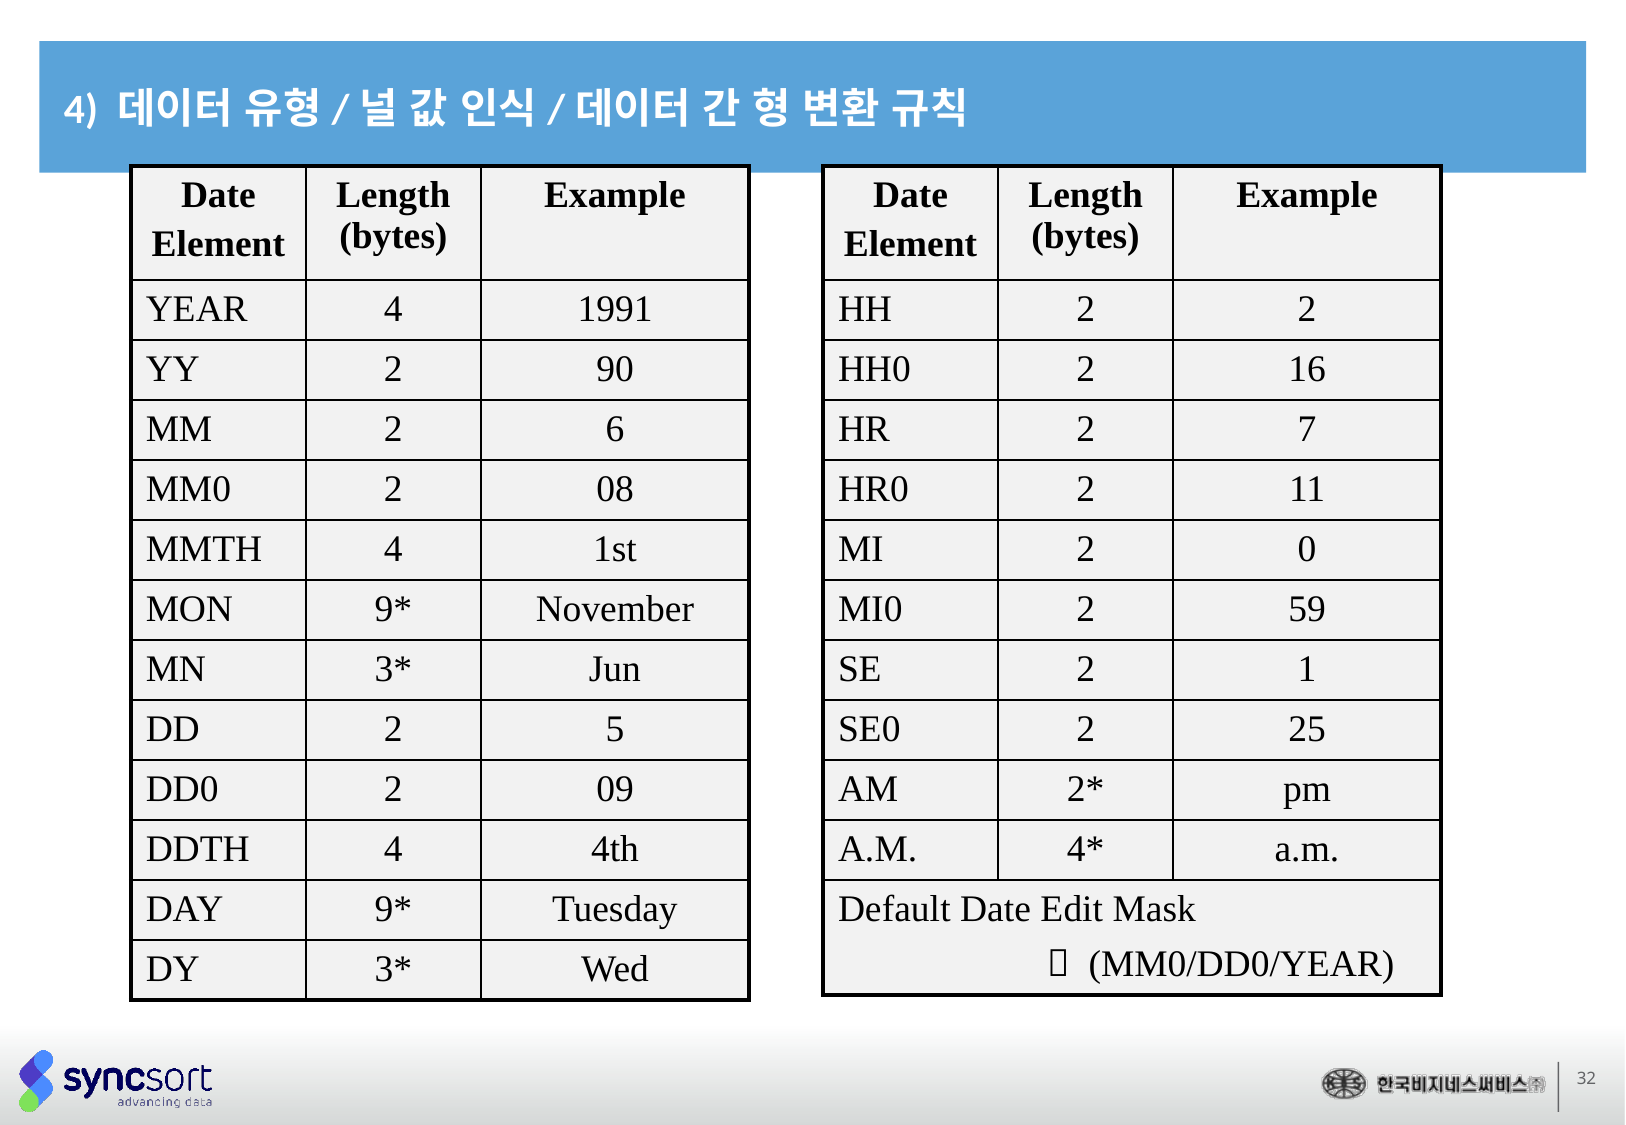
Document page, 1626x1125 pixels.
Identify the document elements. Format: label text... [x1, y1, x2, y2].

table_cell HH [825, 281, 997, 339]
table_cell 1991 [482, 281, 747, 339]
table_cell 7 [1174, 401, 1439, 459]
table_cell DY [133, 941, 305, 998]
table_cell 4 [307, 821, 480, 879]
table_cell 25 [1174, 701, 1439, 759]
table_cell DD0 [133, 761, 305, 819]
table_cell 1 [1174, 641, 1439, 699]
table_cell 2 [1174, 281, 1439, 339]
table_cell YY [133, 341, 305, 399]
table_cell 08 [482, 461, 747, 519]
table_cell 2 [999, 521, 1172, 579]
table_cell MN [133, 641, 305, 699]
table_cell AM [825, 761, 997, 819]
table_cell 2 [307, 401, 480, 459]
table_cell 09 [482, 761, 747, 819]
table_cell a.m. [1174, 821, 1439, 879]
table_header Length (bytes) [999, 168, 1172, 279]
table_cell 5 [482, 701, 747, 759]
table_cell 2 [999, 281, 1172, 339]
table_cell 2 [999, 701, 1172, 759]
table_cell 59 [1174, 581, 1439, 639]
table_cell 2 [307, 341, 480, 399]
table_cell HH0 [825, 341, 997, 399]
text_box 4) 데이터 유형/널 값 인식/데이터 간 형 변환 규칙 [48, 47, 1579, 166]
table_cell 6 [482, 401, 747, 459]
table_cell pm [1174, 761, 1439, 819]
table_cell DDTH [133, 821, 305, 879]
table_cell 1st [482, 521, 747, 579]
table_cell 9* [307, 881, 480, 939]
table_cell SE0 [825, 701, 997, 759]
table_cell Default Date Edit Mask  (MM0/DD0/YEAR) [825, 881, 1439, 993]
table_cell 2 [999, 461, 1172, 519]
table_header Example [482, 168, 747, 279]
table_cell Tuesday [482, 881, 747, 939]
table_cell 2* [999, 761, 1172, 819]
table_cell 90 [482, 341, 747, 399]
table_header Date Element [133, 168, 305, 279]
table_cell 9* [307, 581, 480, 639]
table_cell YEAR [133, 281, 305, 339]
table_cell MI0 [825, 581, 997, 639]
table_cell Wed [482, 941, 747, 998]
table_cell SE [825, 641, 997, 699]
table_header Date Element [825, 168, 997, 279]
table_cell 0 [1174, 521, 1439, 579]
table_cell MON [133, 581, 305, 639]
table_cell 2 [999, 581, 1172, 639]
table_cell MI [825, 521, 997, 579]
table_cell 2 [999, 641, 1172, 699]
table_cell DAY [133, 881, 305, 939]
table_cell 2 [999, 341, 1172, 399]
table_cell 4* [999, 821, 1172, 879]
table_cell 2 [307, 461, 480, 519]
table_cell 4 [307, 521, 480, 579]
table_cell 4 [307, 281, 480, 339]
table_cell 3* [307, 641, 480, 699]
picture [0, 1024, 1625, 1125]
table_cell 4th [482, 821, 747, 879]
table_cell 2 [999, 401, 1172, 459]
table_cell 16 [1174, 341, 1439, 399]
table_cell DD [133, 701, 305, 759]
table_cell 2 [307, 761, 480, 819]
table_cell A.M. [825, 821, 997, 879]
table_cell 11 [1174, 461, 1439, 519]
table_cell HR0 [825, 461, 997, 519]
table_header Example [1174, 168, 1439, 279]
table_cell 2 [307, 701, 480, 759]
table_cell MM [133, 401, 305, 459]
table_cell HR [825, 401, 997, 459]
table_cell 3* [307, 941, 480, 998]
table_cell MMTH [133, 521, 305, 579]
table_cell MM0 [133, 461, 305, 519]
table_header Length (bytes) [307, 168, 480, 279]
table_cell Jun [482, 641, 747, 699]
table_cell November [482, 581, 747, 639]
